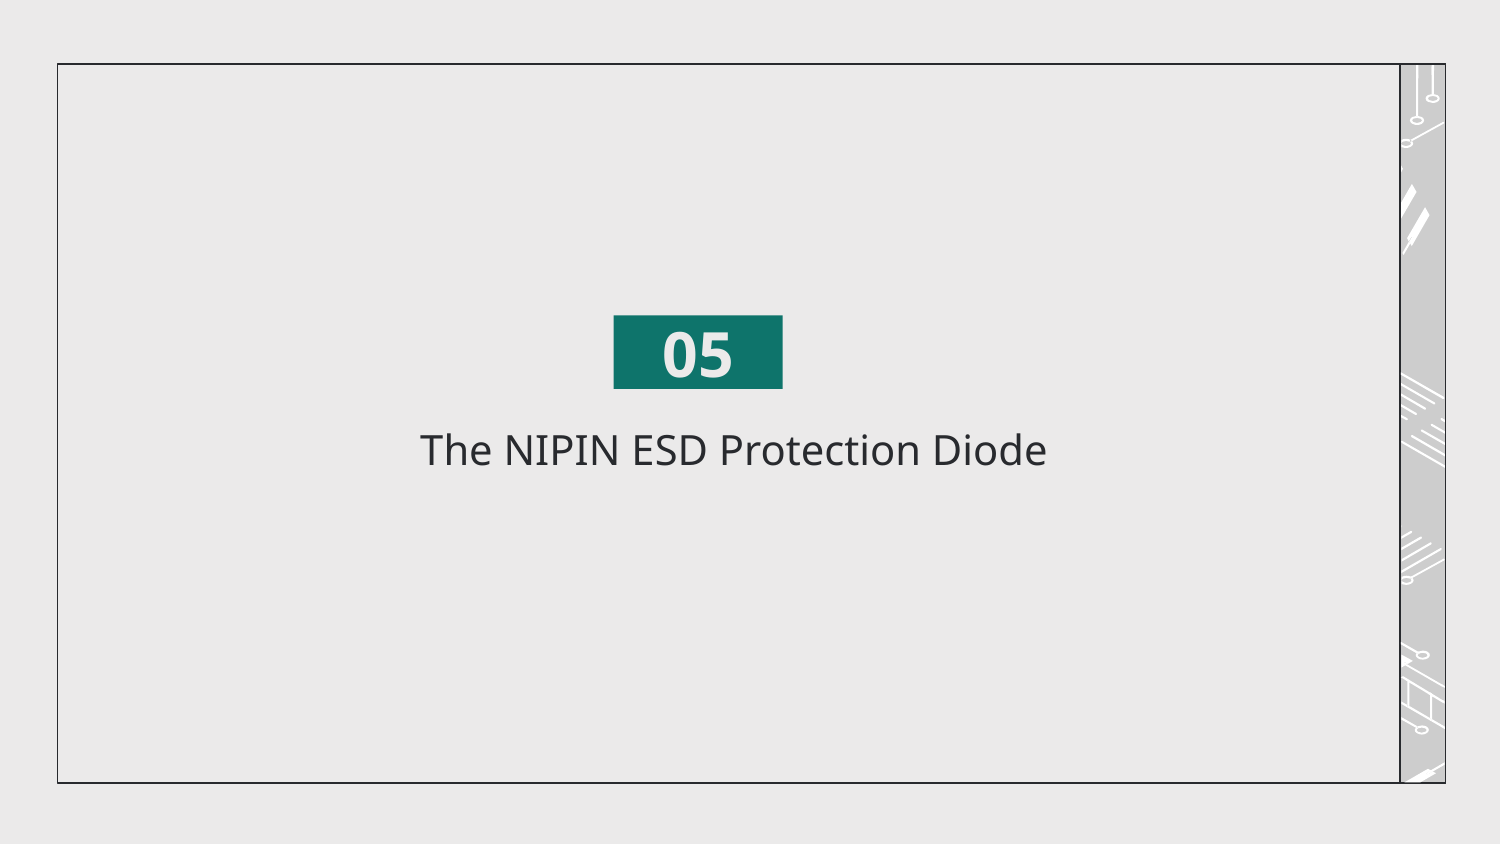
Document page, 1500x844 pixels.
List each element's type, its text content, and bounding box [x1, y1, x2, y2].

title 05 [613, 315, 783, 370]
subtitle The NIPIN ESD Protection Diode [405, 370, 1085, 489]
